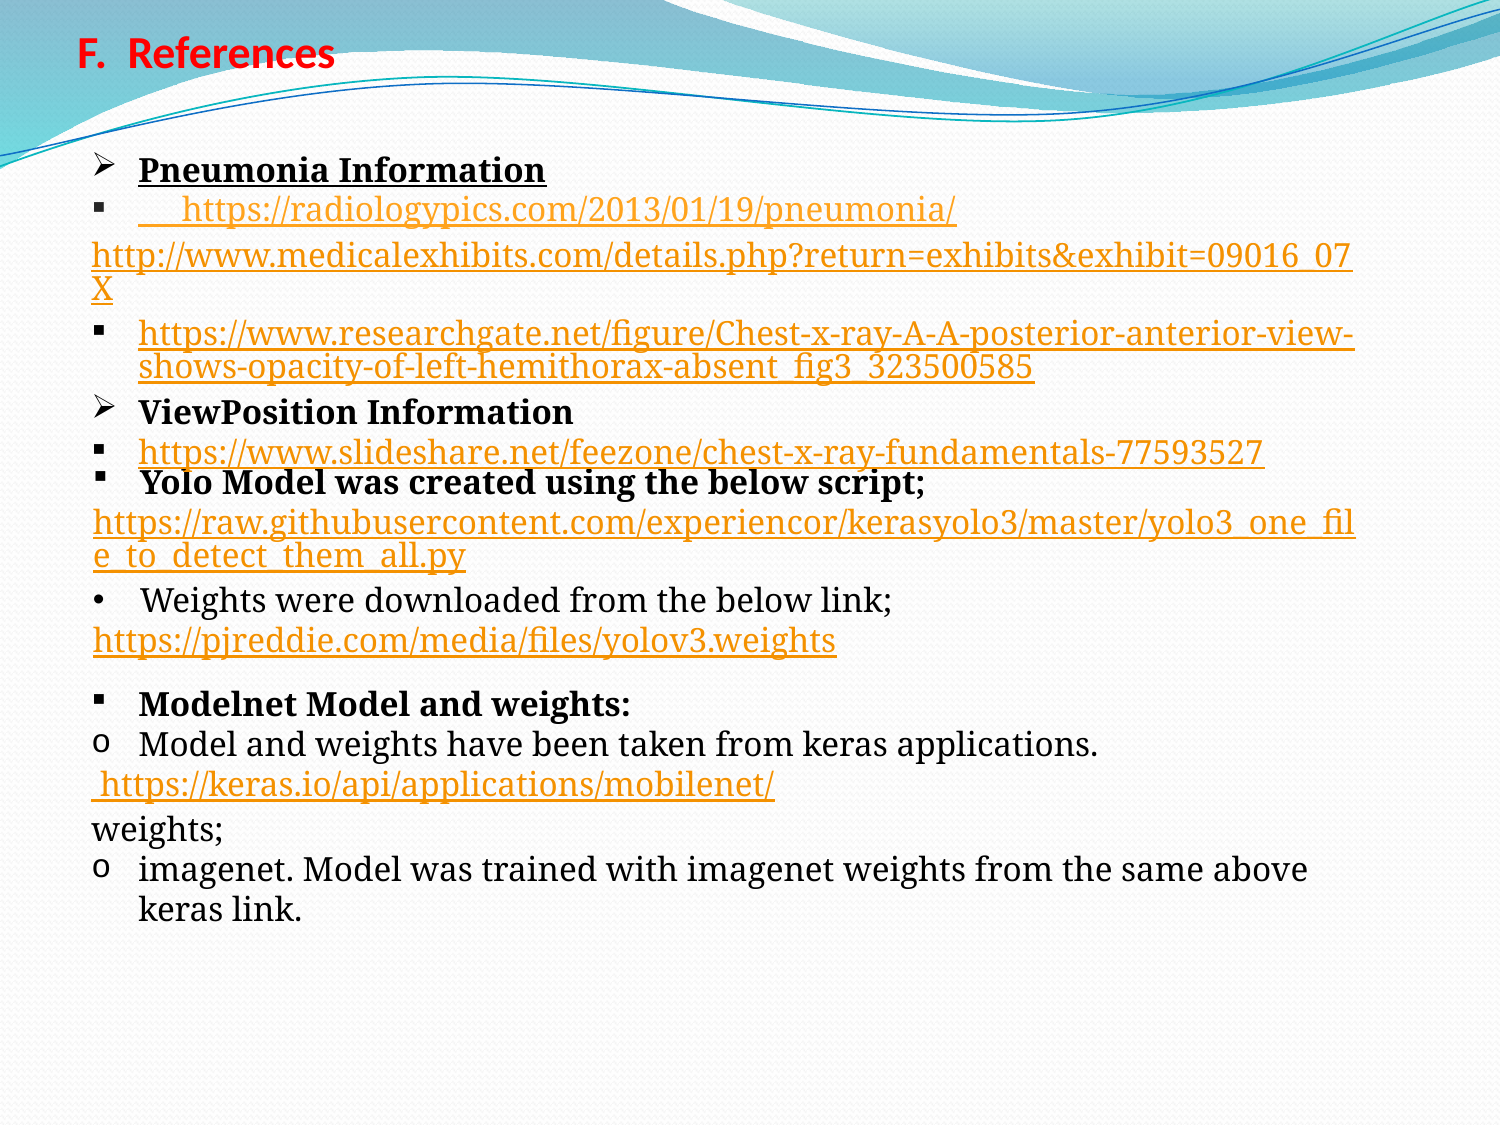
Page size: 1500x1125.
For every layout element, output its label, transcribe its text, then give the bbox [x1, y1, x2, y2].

text_box Pneumonia Information https://radiologypics.com/2013/01/19/pneumonia/ http://www.medicalexhibits.com/details.php?return=exhibits&exhibit=09016_07X https://www.researchgate.net/figure/Chest-x-ray-A-A-posterior-anterior-view-shows-opacity-of-left-hemithorax-absent_fig3_323500585 ViewPosition Information https://www.slideshare.net/feezone/chest-x-ray-fundamentals-77593527 [76, 141, 1376, 457]
text_box F. References [77, 7, 868, 78]
text_box Yolo Model was created using the below script; https://raw.githubusercontent.com/experiencor/kerasyolo3/master/yolo3_one_file_to_detect_them_all.py Weights were downloaded from the below link; https://pjreddie.com/media/files/yolov3.weights [78, 413, 1388, 639]
text_box Modelnet Model and weights: Model and weights have been taken from keras applications. https://keras.io/api/applications/mobilenet/ weights; imagenet. Model was trained with imagenet weights from the same above keras link. [76, 676, 1388, 936]
